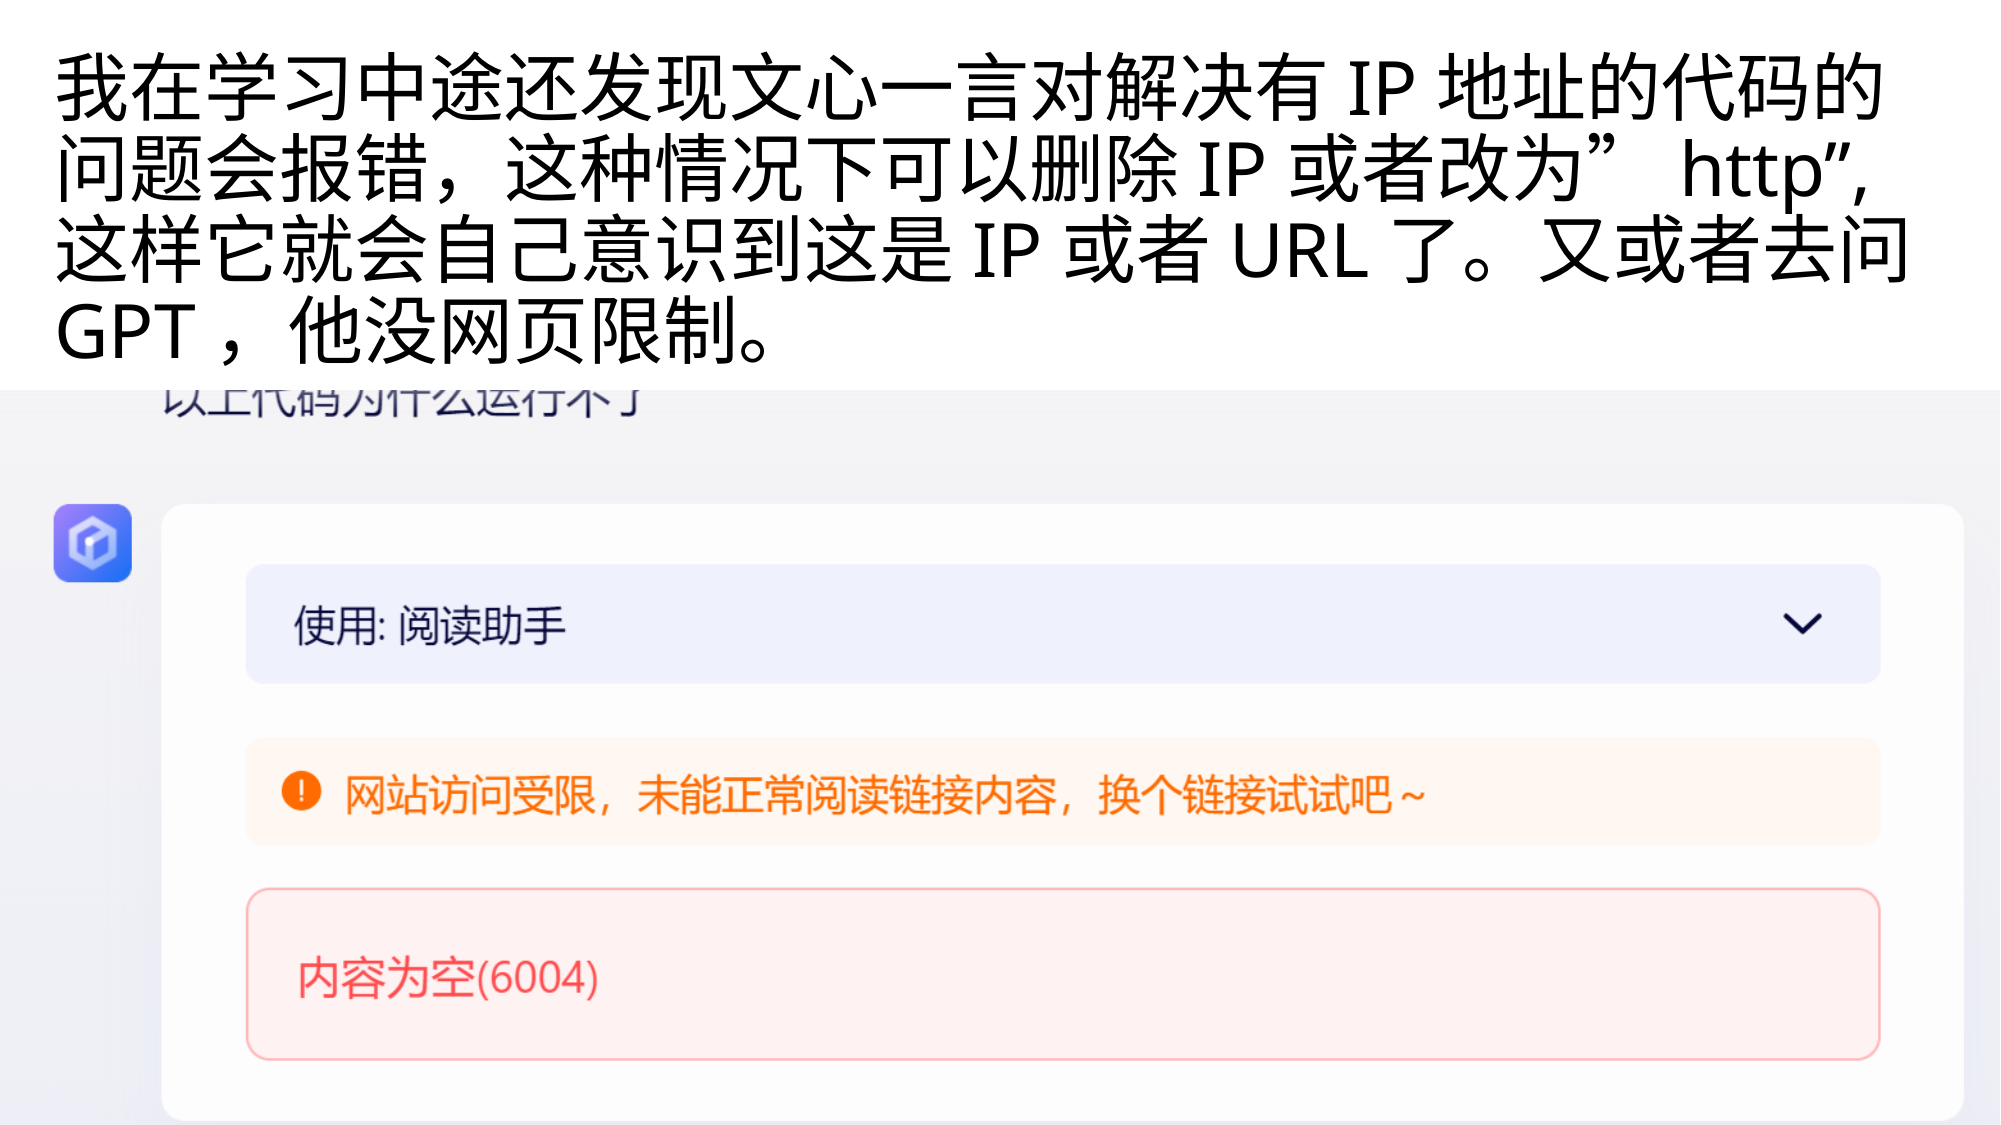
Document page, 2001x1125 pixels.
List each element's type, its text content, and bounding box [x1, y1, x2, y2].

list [0, 390, 2000, 1125]
title 我在学习中途还发现文心一言对解决有IP地址的代码的问题会报错，这种情况下可以删除IP或者改为”http”,这样它就会自己意识到这是IP或者URL了。又或者去问GPT，他没网页限制。 [39, 50, 1943, 375]
